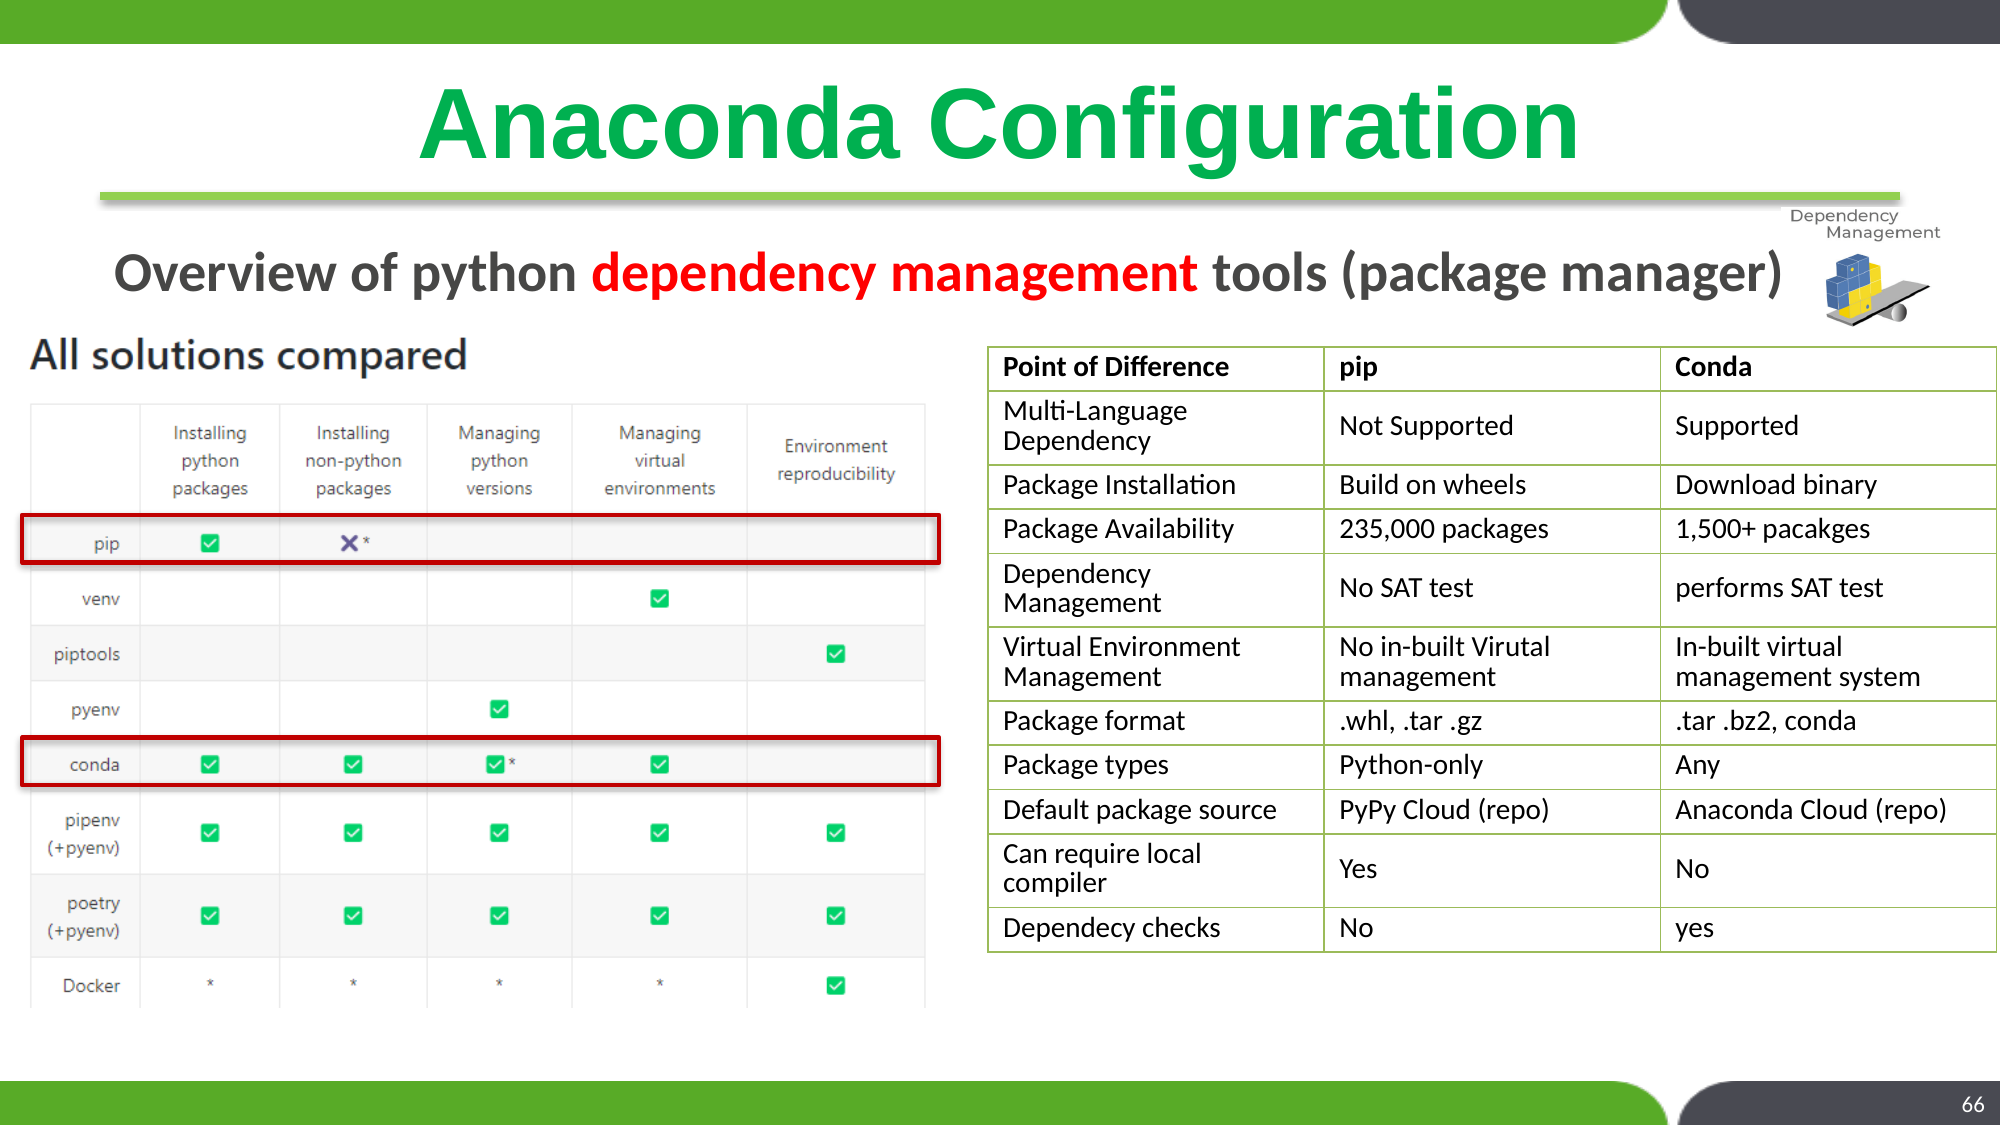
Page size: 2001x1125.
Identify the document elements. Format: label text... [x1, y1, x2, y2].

table_cell No SAT test [1325, 554, 1660, 626]
table_cell No [1661, 835, 1996, 907]
table_cell Package Installation [989, 466, 1323, 508]
title Anaconda Configuration [99, 50, 1900, 181]
table_cell .tar .bz2, conda [1661, 702, 1996, 744]
table_cell performs SAT test [1661, 554, 1996, 626]
picture [0, 326, 960, 1009]
table_cell Download binary [1661, 466, 1996, 508]
table_cell Yes [1325, 835, 1660, 907]
table_cell Supported [1661, 392, 1996, 464]
table_cell Can require local compiler [989, 835, 1323, 907]
table_cell Package types [989, 746, 1323, 789]
table_cell 1,500+ pacakges [1661, 510, 1996, 553]
table_header pip [1325, 348, 1660, 390]
table_cell PyPy Cloud (repo) [1325, 790, 1660, 833]
table_cell Package format [989, 702, 1323, 744]
table_cell Dependency Management [989, 554, 1323, 626]
table_cell Virtual Environment Management [989, 628, 1323, 700]
table_cell Default package source [989, 790, 1323, 833]
table_cell Package Availability [989, 510, 1323, 553]
table_cell yes [1661, 908, 1996, 951]
table_cell Not Supported [1325, 392, 1660, 464]
table_cell No [1325, 908, 1660, 951]
table_cell Dependecy checks [989, 908, 1323, 951]
list Overview of python dependency management tools (package manager) [99, 227, 1839, 1058]
table_header Conda [1661, 348, 1996, 390]
table_cell Anaconda Cloud (repo) [1661, 790, 1996, 833]
table_cell No in-built Virutal management [1325, 628, 1660, 700]
table_cell .whl, .tar .gz [1325, 702, 1660, 744]
table_cell Any [1661, 746, 1996, 789]
table_header Point of Difference [989, 348, 1323, 390]
table_cell Multi-Language Dependency [989, 392, 1323, 464]
table_cell Build on wheels [1325, 466, 1660, 508]
slide_number 66 [1690, 1081, 2000, 1125]
table_cell In-built virtual management system [1661, 628, 1996, 700]
table_cell 235,000 packages [1325, 510, 1660, 553]
table_cell Python-only [1325, 746, 1660, 789]
picture [1781, 206, 1954, 327]
